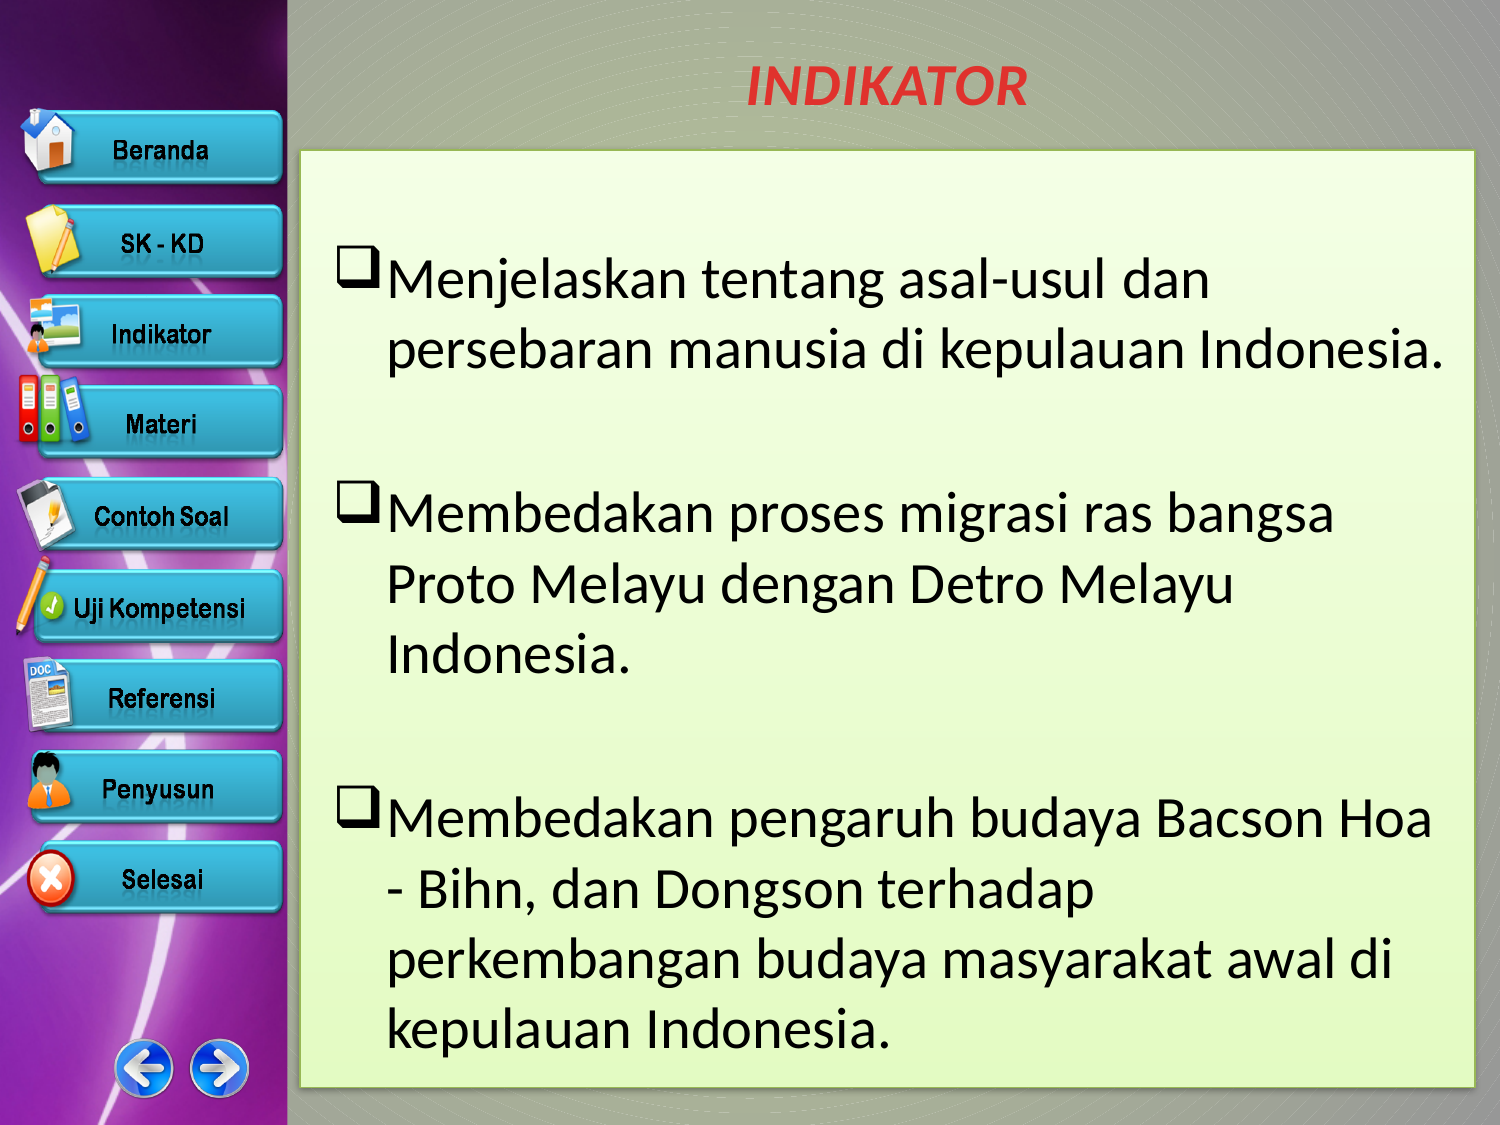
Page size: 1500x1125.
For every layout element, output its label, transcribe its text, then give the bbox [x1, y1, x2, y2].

title INDIKATOR [300, 37, 1475, 125]
picture [0, 0, 288, 1125]
list Menjelaskan tentang asal-usul dan persebaran manusia di kepulauan Indonesia. Membedakan proses migrasi ras bangsa Proto Melayu dengan Detro Melayu Indonesia. Membedakan pengaruh budaya Bacson Hoa - Bihn, dan Dongson terhadap perkembangan budaya masyarakat awal di kepulauan Indonesia. [299, 149, 1476, 1088]
